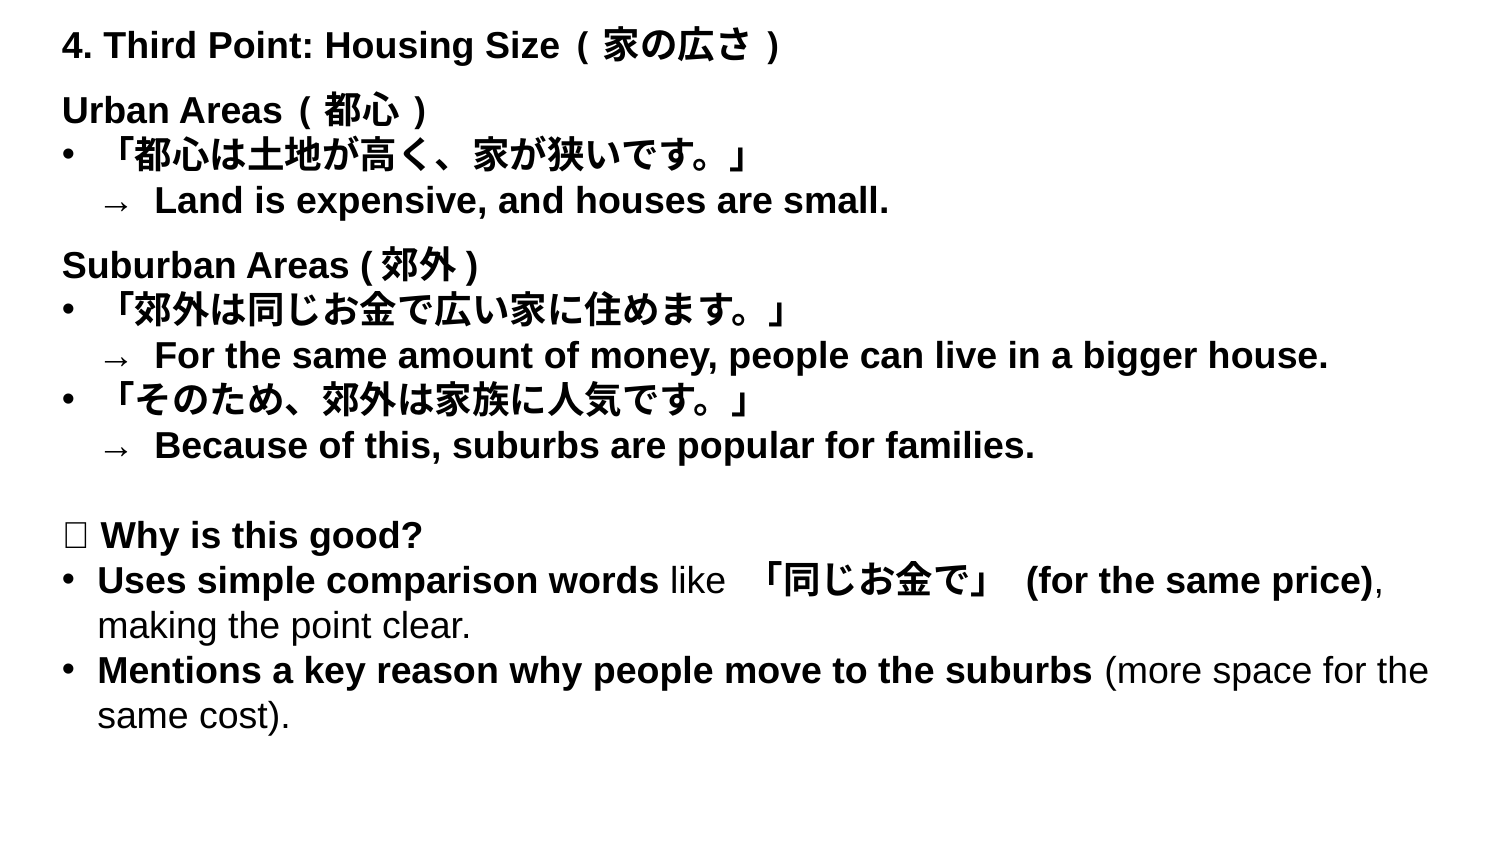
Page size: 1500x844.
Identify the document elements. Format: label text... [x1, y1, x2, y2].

text_box 4. Third Point: Housing Size (家の広さ) Urban Areas (都心) 「都心は土地が高く、家が狭いです。」 → Land is expensive, and houses are small. Suburban Areas (郊外) 「郊外は同じお金で広い家に住めます。」 → For the same amount of money, people can live in a bigger house. 「そのため、郊外は家族に人気です。」 → Because of this, suburbs are popular for families. ✅ Why is this good? Uses simple comparison words like 「同じお金で」 (for the same price), making the point clear. Mentions a key reason why people move to the suburbs (more space for the same cost). [47, 13, 1500, 743]
